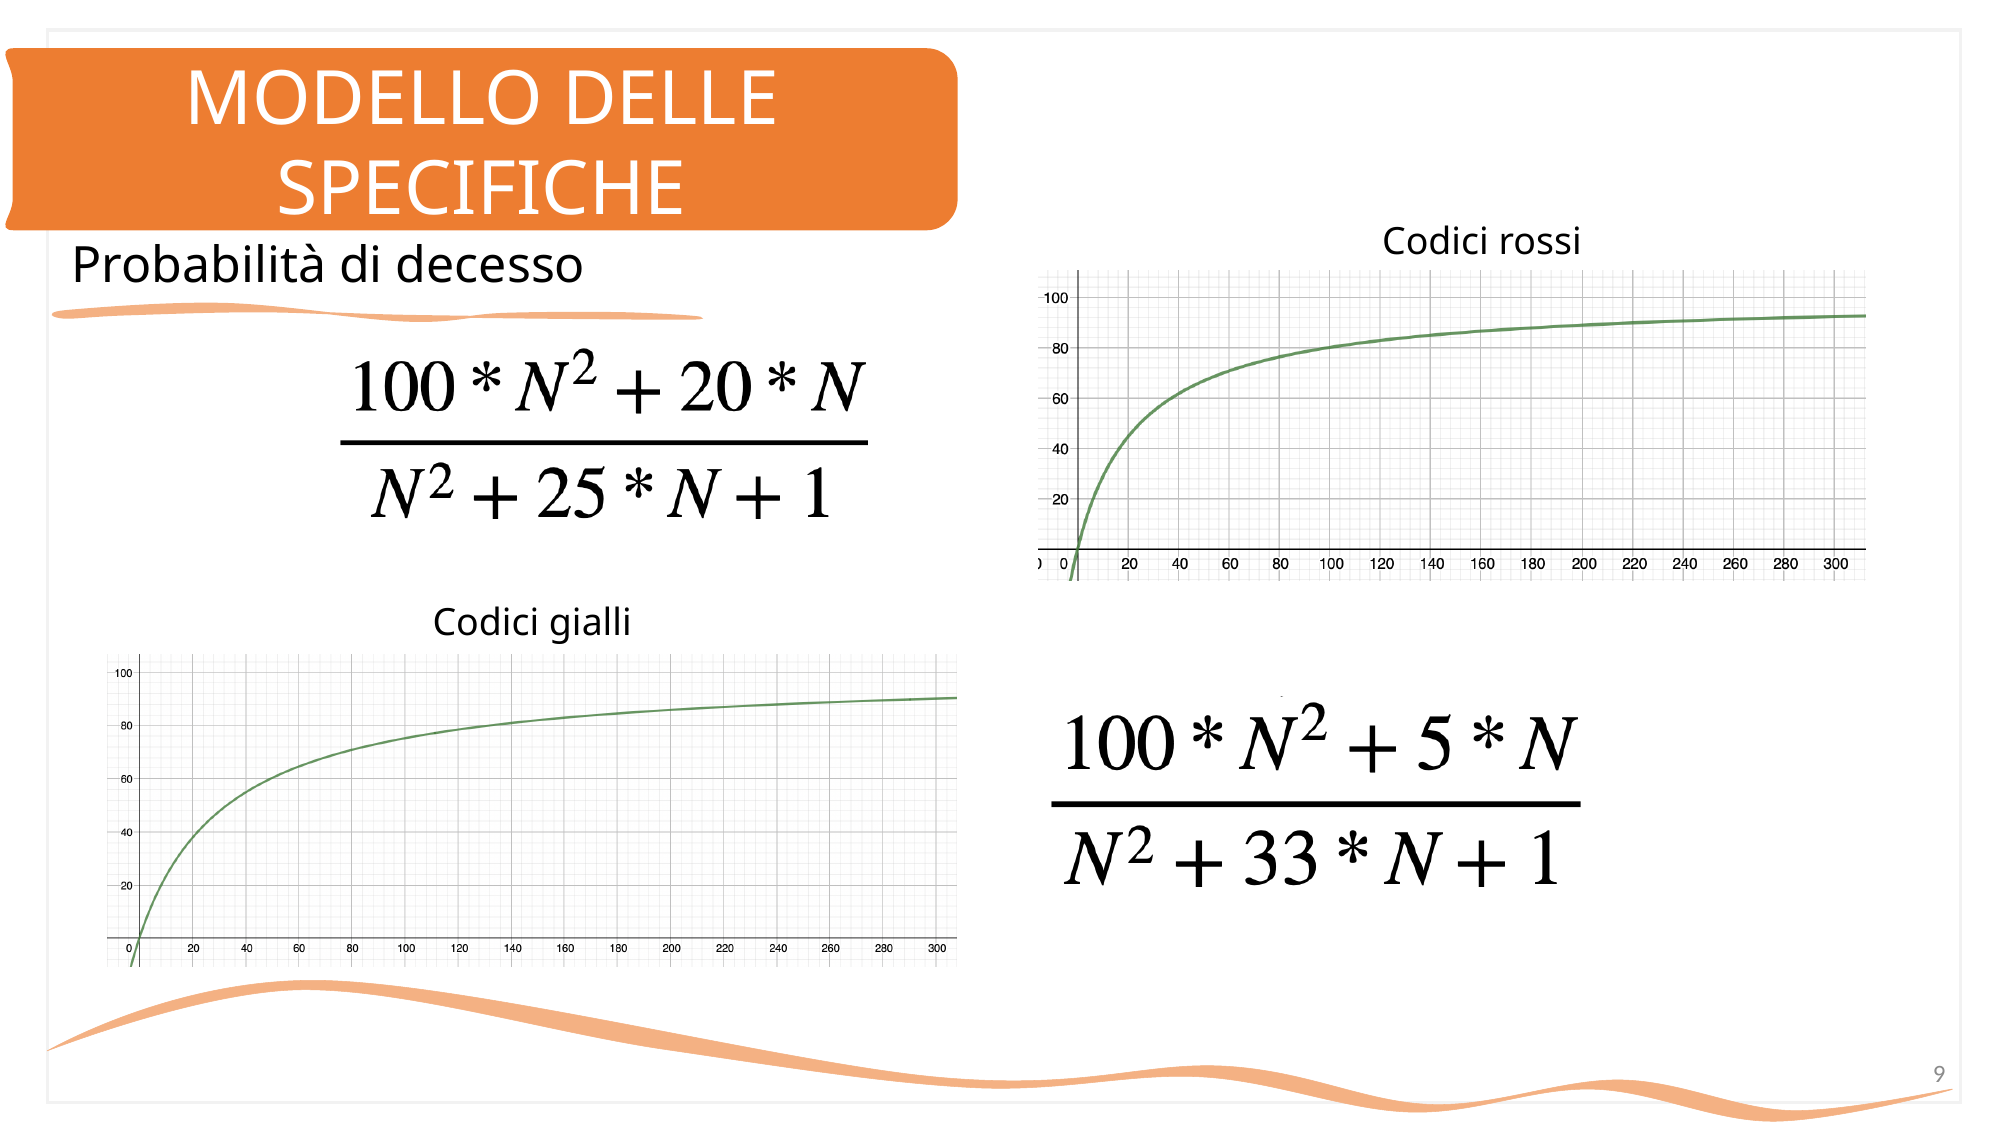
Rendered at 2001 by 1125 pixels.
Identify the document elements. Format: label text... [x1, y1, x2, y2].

text_box [46, 29, 1962, 1104]
text_box Probabilità di decesso [56, 224, 601, 300]
text_box [46, 979, 1954, 1123]
picture [1038, 696, 1596, 897]
picture [1038, 270, 1866, 581]
text_box Codici rossi [1228, 209, 1736, 270]
text_box Codici gialli [278, 590, 786, 650]
picture [107, 654, 957, 967]
picture [328, 347, 886, 528]
text_box [51, 302, 704, 322]
text_box MODELLO DELLE SPECIFICHE [5, 48, 958, 231]
